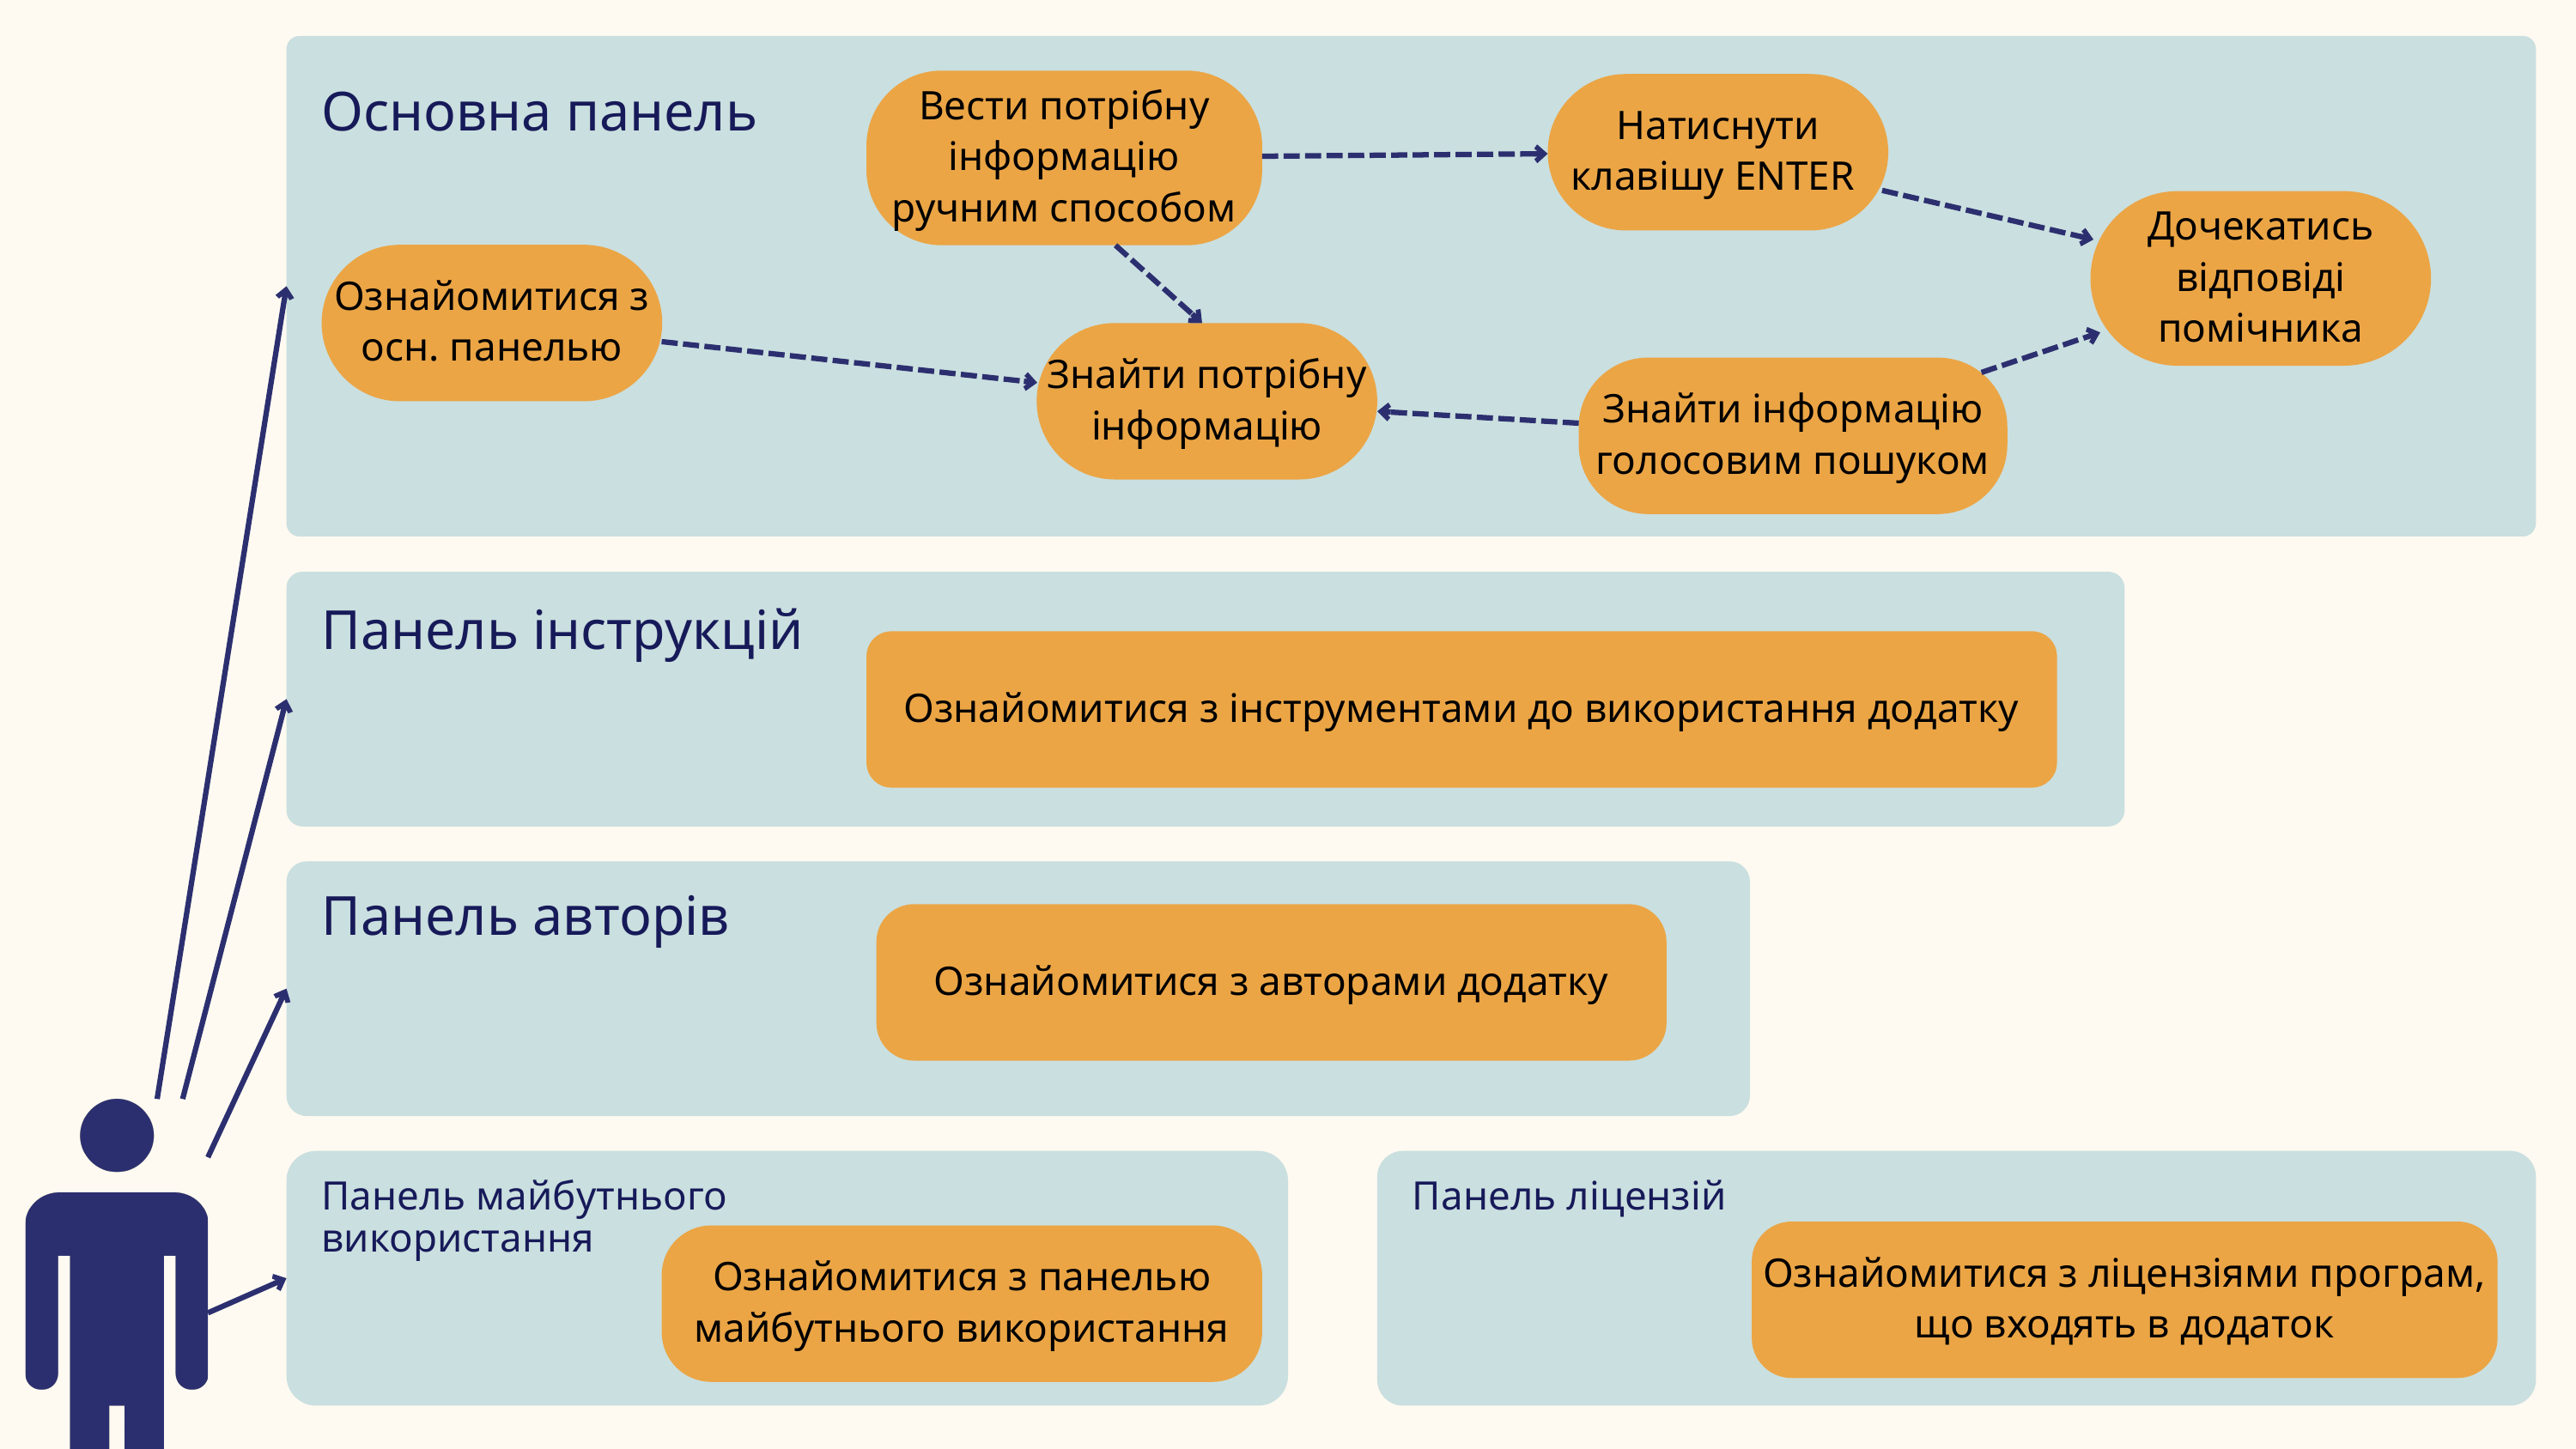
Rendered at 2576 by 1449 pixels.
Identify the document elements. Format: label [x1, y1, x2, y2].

text_box [286, 571, 2125, 827]
text_box [1547, 73, 1889, 231]
text_box [1578, 357, 2008, 515]
text_box [25, 1099, 209, 1449]
text_box [866, 70, 1263, 246]
text_box [876, 904, 1667, 1061]
text_box [866, 631, 2057, 788]
text_box [286, 861, 1751, 1117]
text_box [1036, 323, 1378, 480]
text_box [1376, 1150, 2537, 1406]
text_box [321, 244, 663, 402]
text_box [661, 1225, 1263, 1382]
text_box [2090, 191, 2432, 367]
text_box [286, 35, 2537, 537]
text_box [286, 1150, 1289, 1406]
text_box [1751, 1221, 2498, 1379]
